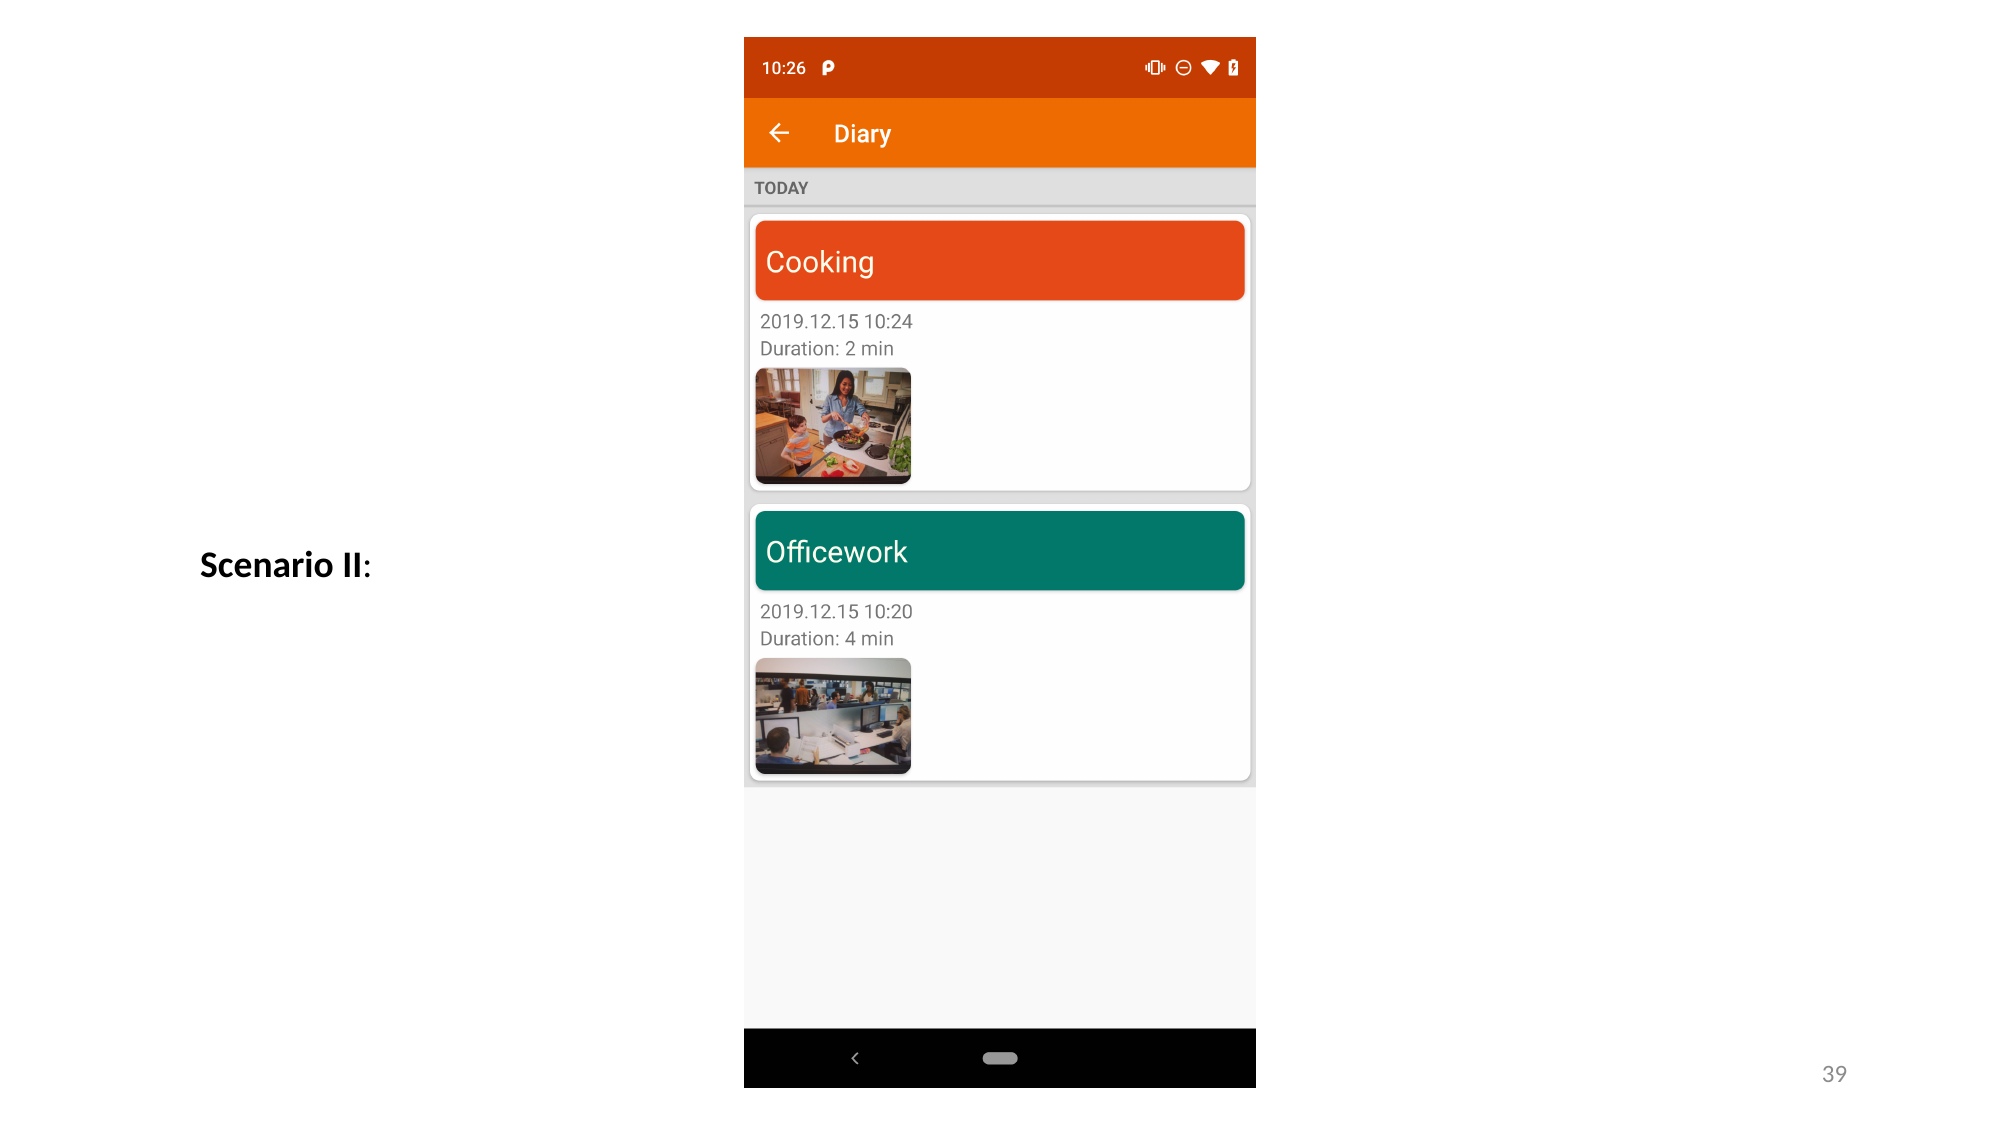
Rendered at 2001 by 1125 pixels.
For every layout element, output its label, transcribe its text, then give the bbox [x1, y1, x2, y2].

slide_number 39 [1412, 1042, 1863, 1103]
picture [744, 37, 1256, 1088]
text_box Scenario II: [185, 532, 413, 592]
